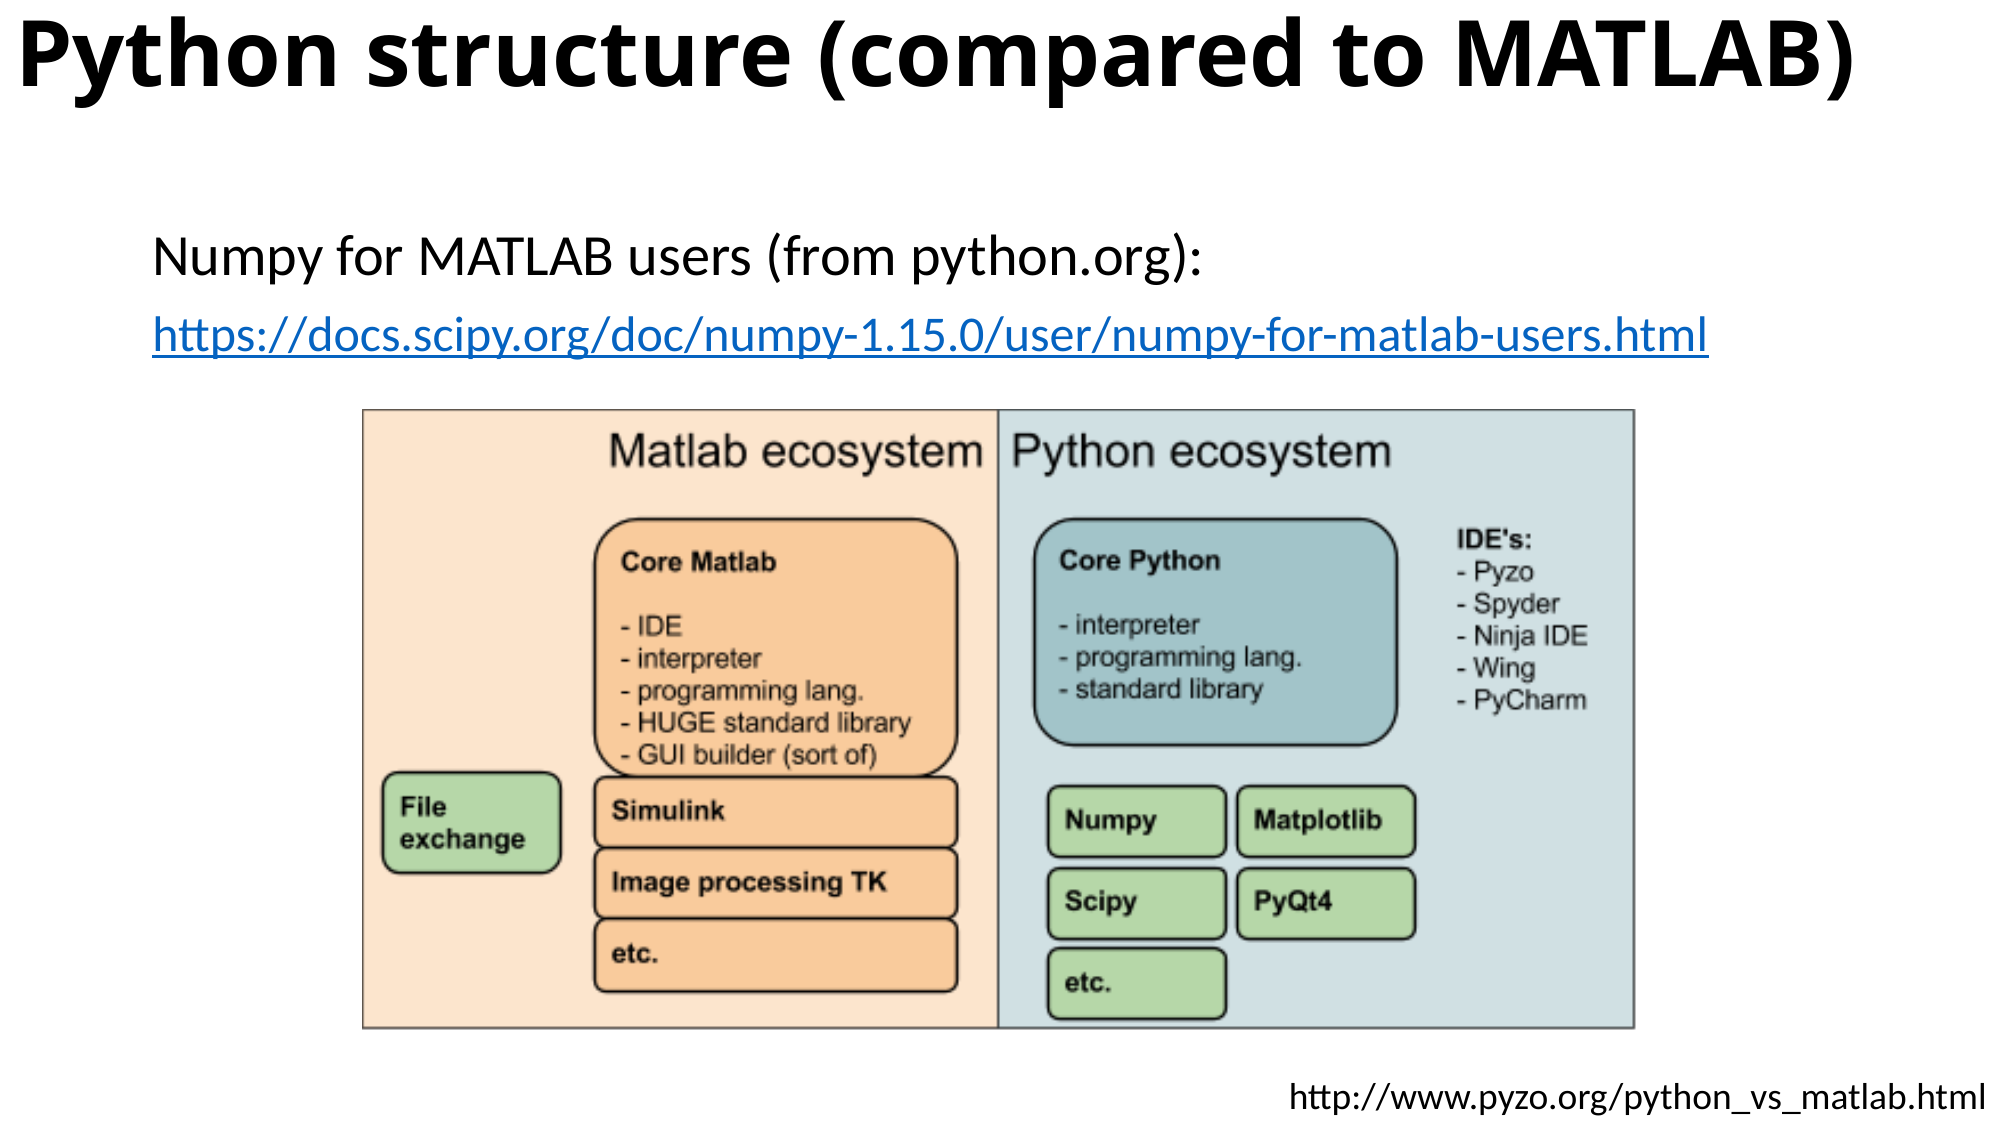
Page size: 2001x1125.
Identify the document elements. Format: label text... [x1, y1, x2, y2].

text_box http://www.pyzo.org/python_vs_matlab.html [1273, 1064, 2000, 1125]
picture [362, 409, 1638, 1032]
title Python structure (compared to MATLAB) [0, 0, 2000, 218]
list Numpy for MATLAB users (from python.org): https://docs.scipy.org/doc/numpy-1.15.0/user/numpy-for-matlab-users.html [137, 217, 1863, 841]
